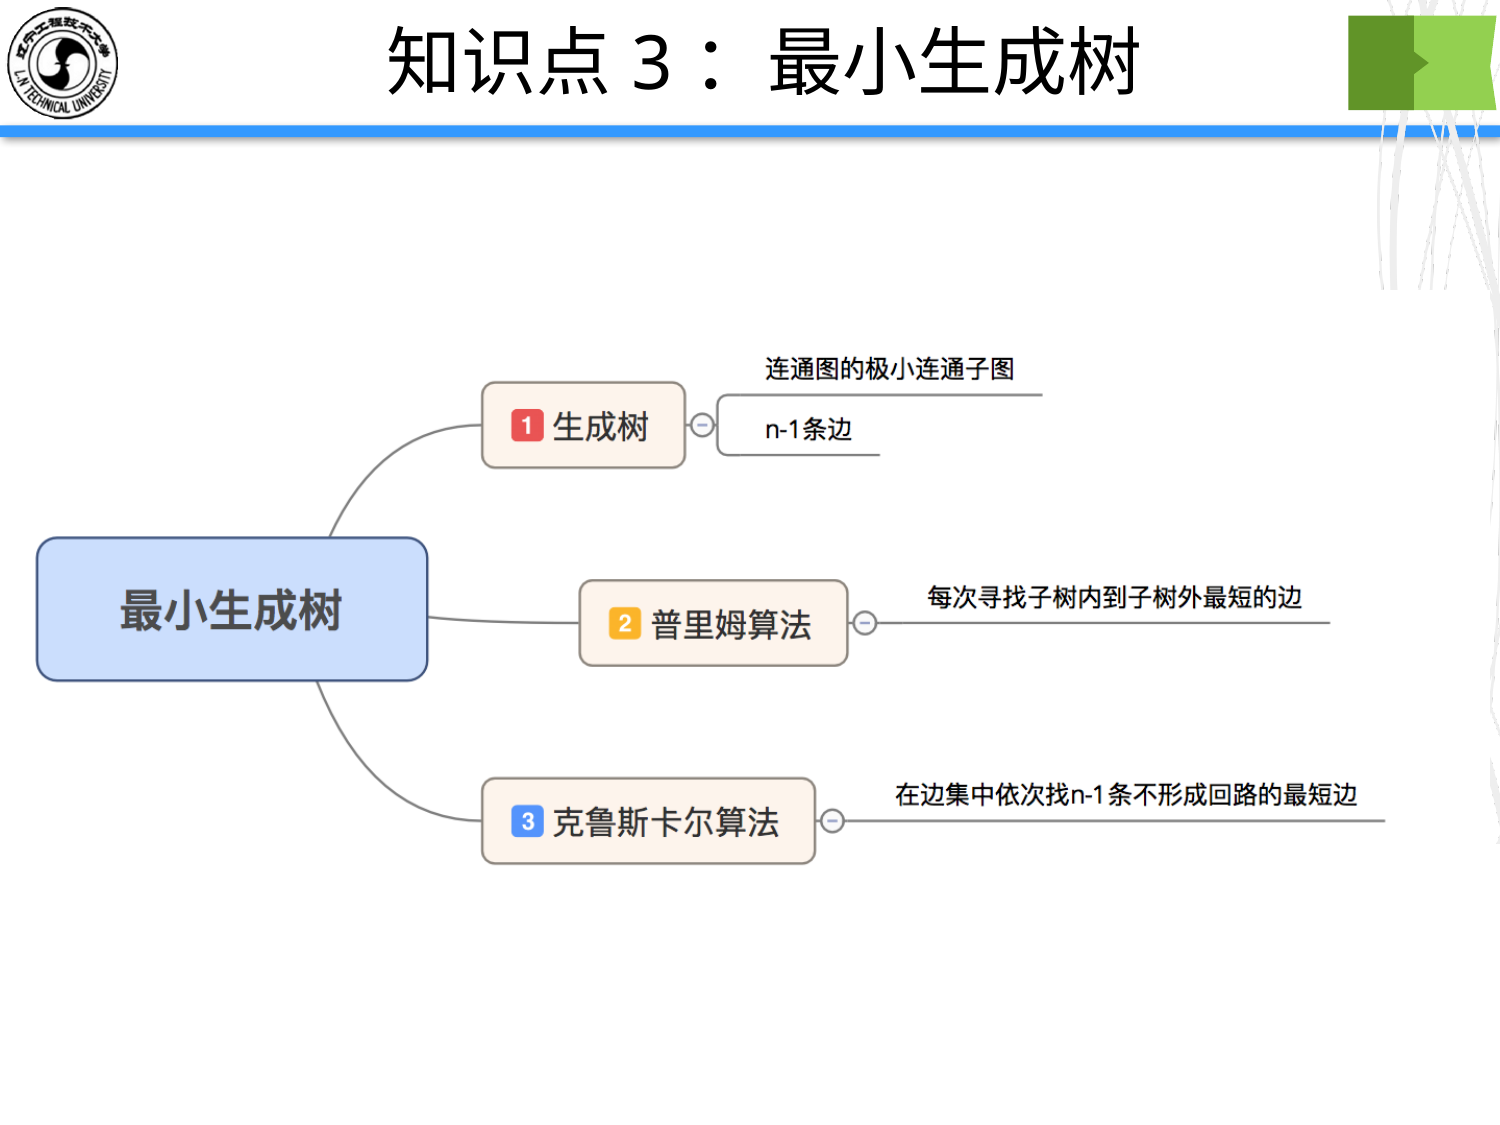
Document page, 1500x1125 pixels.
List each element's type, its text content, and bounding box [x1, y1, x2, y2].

picture [3, 290, 1490, 908]
title 知识点3：最小生成树 [147, 1, 1346, 118]
table_cell a1 [1377, 0, 1500, 844]
picture [5, 7, 118, 120]
